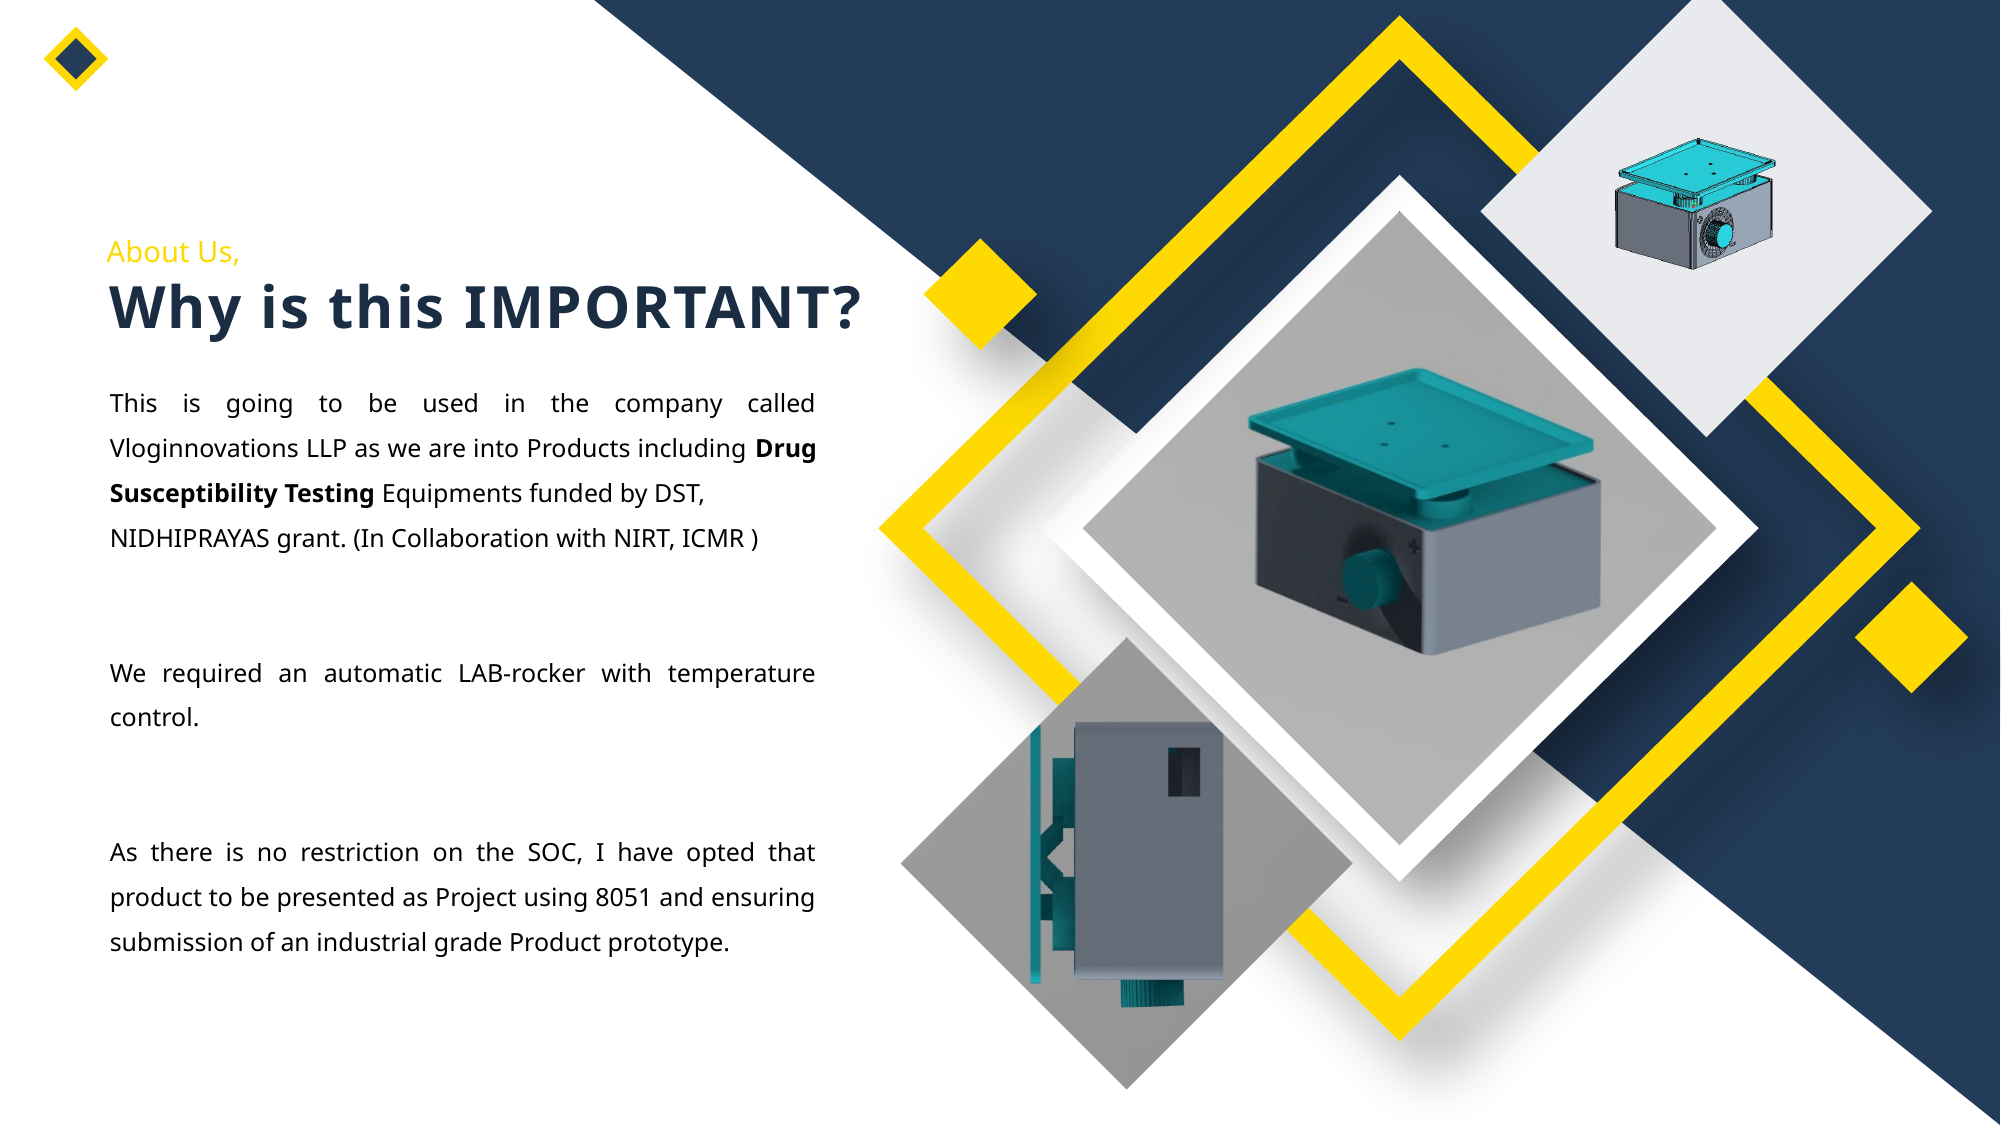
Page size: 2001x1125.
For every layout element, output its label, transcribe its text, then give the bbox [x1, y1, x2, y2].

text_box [43, 26, 109, 92]
text_box Why is this IMPORTANT? [94, 262, 901, 348]
picture [900, 0, 1933, 1090]
text_box About Us, [91, 208, 280, 276]
text_box This is going to be used in the company called Vloginnovations LLP as we are into Products including Drug Susceptibility Testing Equipments funded by DST, NIDHIPRAYAS grant. (In Collaboration with NIRT, ICMR ) We required an automatic LAB-rocker with temperature control. As there is no restriction on the SOC, I have opted that product to be presented as Project using 8051 and ensuring submission of an industrial grade Product prototype. [94, 365, 832, 964]
